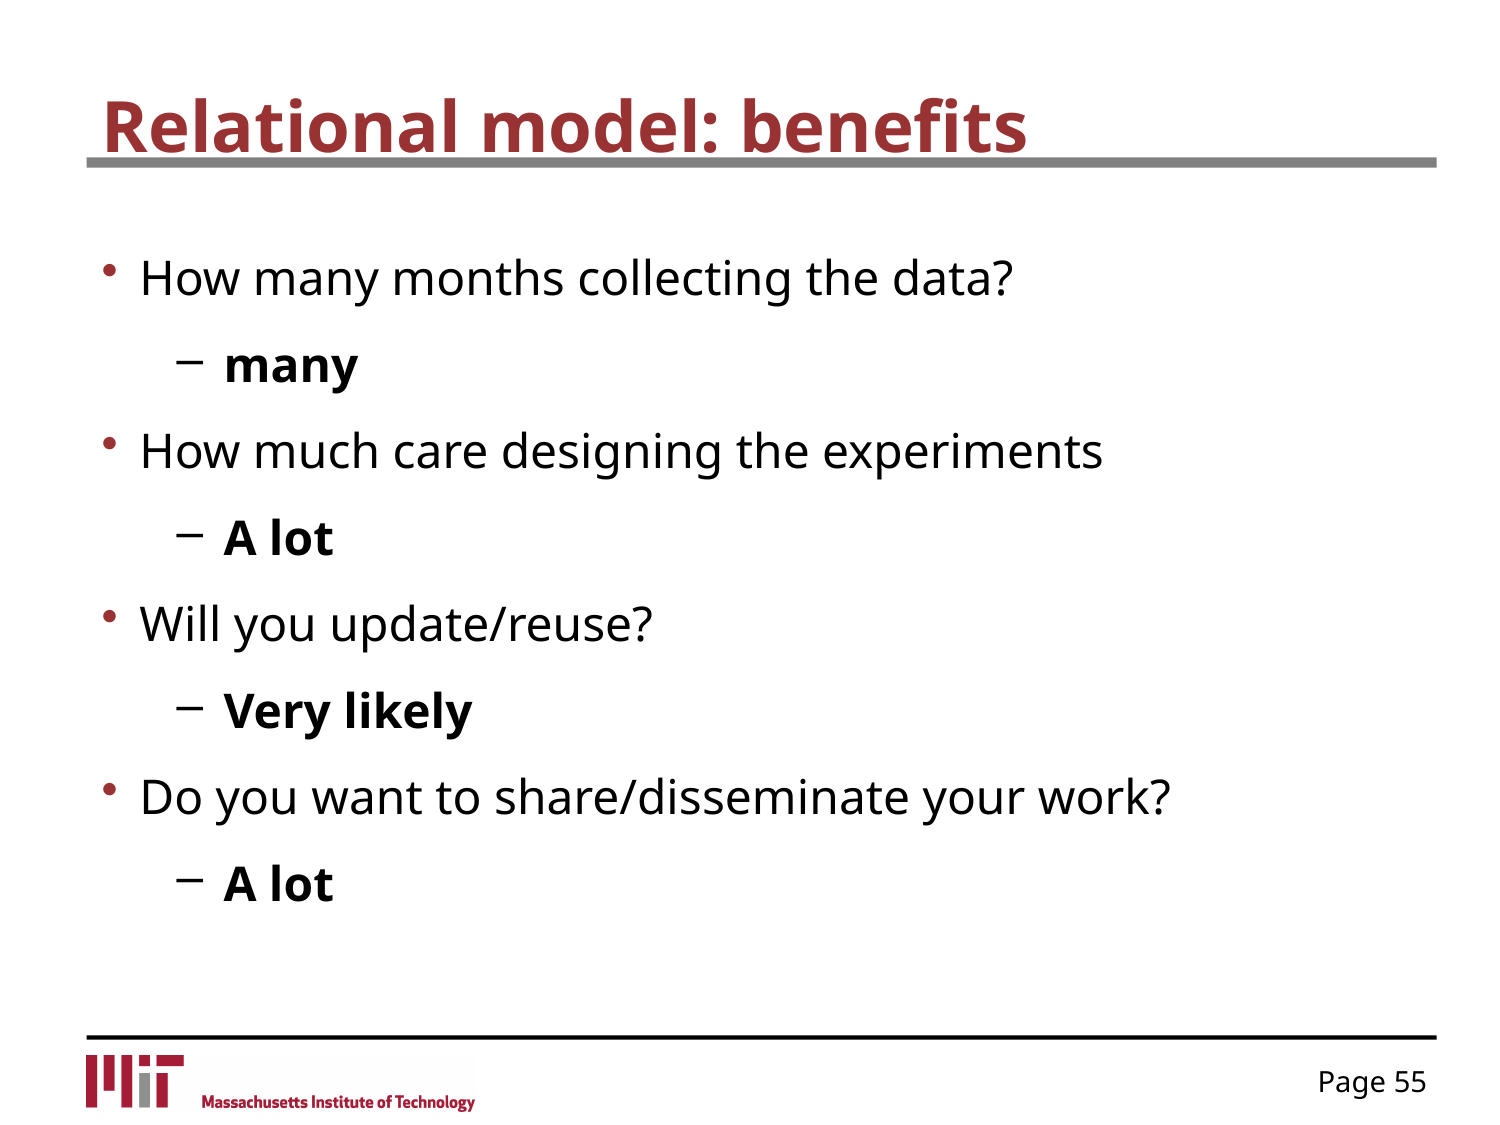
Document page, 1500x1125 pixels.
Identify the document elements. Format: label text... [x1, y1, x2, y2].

slide_number Page 55 [1217, 1055, 1443, 1103]
list How many months collecting the data? many How much care designing the experiments A lot Will you update/reuse? Very likely Do you want to share/disseminate your work? A lot [86, 241, 1437, 1063]
title Relational model: benefits [86, 50, 1437, 200]
picture [86, 1063, 475, 1112]
